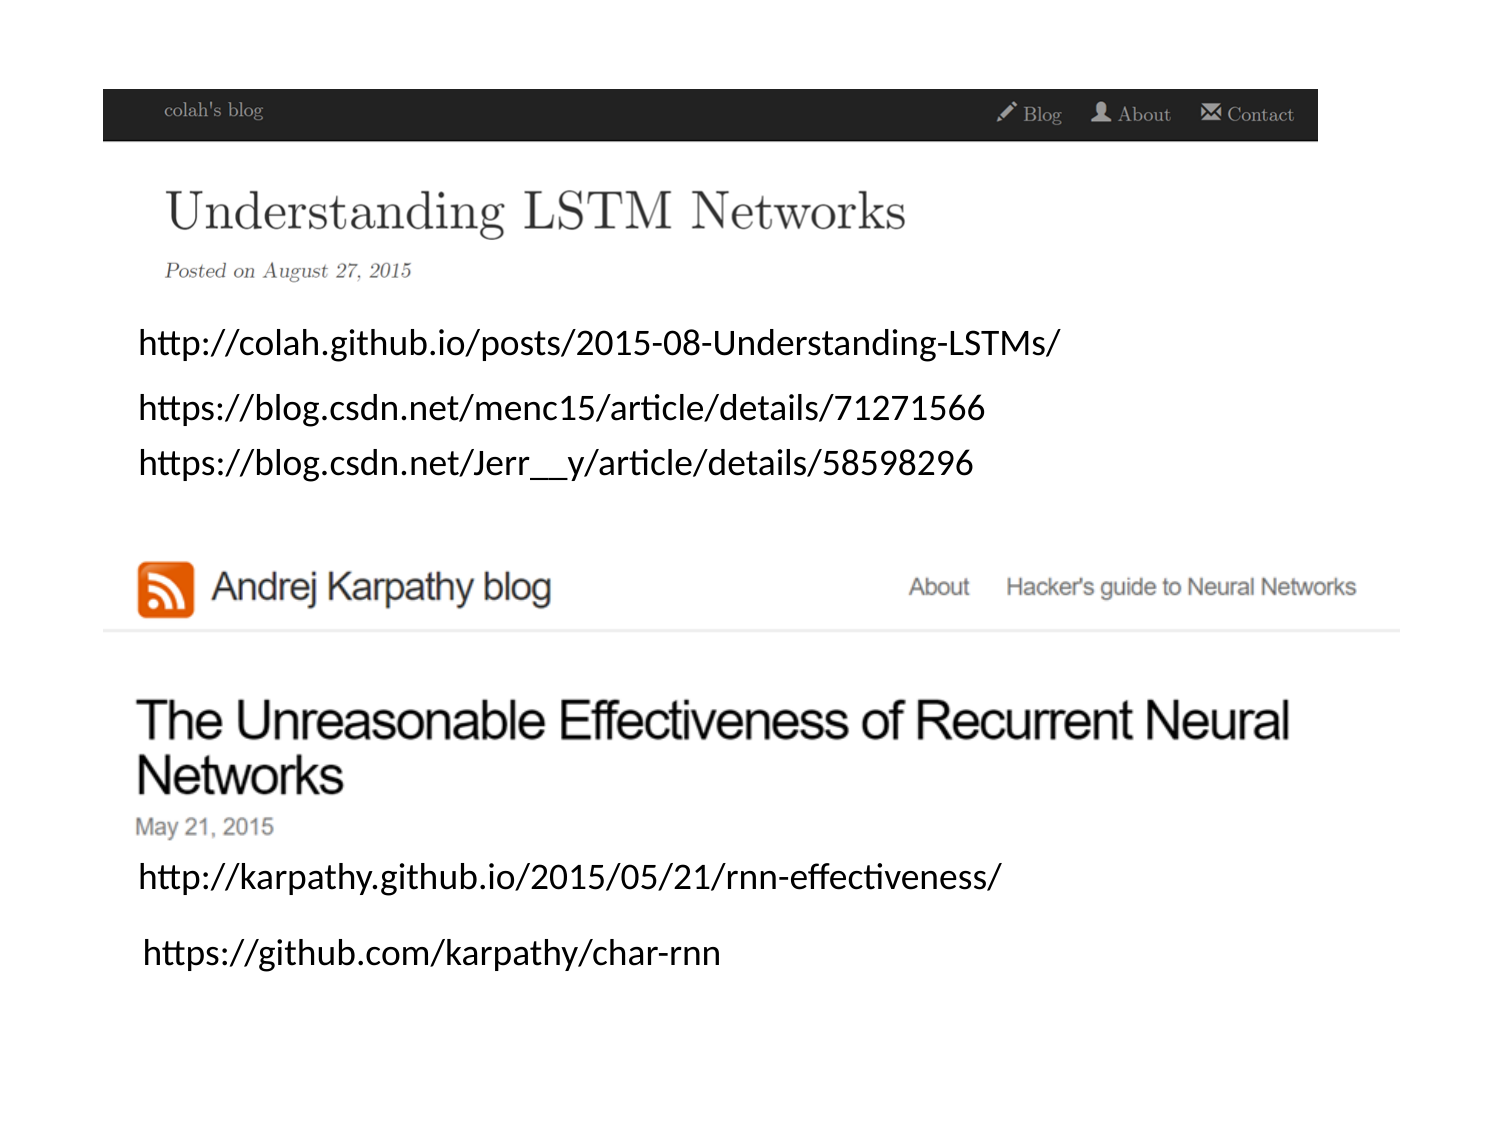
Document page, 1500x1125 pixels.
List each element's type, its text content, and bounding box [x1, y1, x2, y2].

text_box https://blog.csdn.net/Jerr__y/article/details/58598296 [123, 431, 1166, 491]
picture [103, 546, 1400, 856]
text_box https://blog.csdn.net/menc15/article/details/71271566 [123, 375, 1029, 431]
text_box http://colah.github.io/posts/2015-08-Understanding-LSTMs/ [123, 311, 1132, 371]
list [103, 89, 1318, 311]
text_box https://github.com/karpathy/char-rnn [127, 920, 737, 980]
text_box http://karpathy.github.io/2015/05/21/rnn-effectiveness/ [123, 856, 1132, 904]
